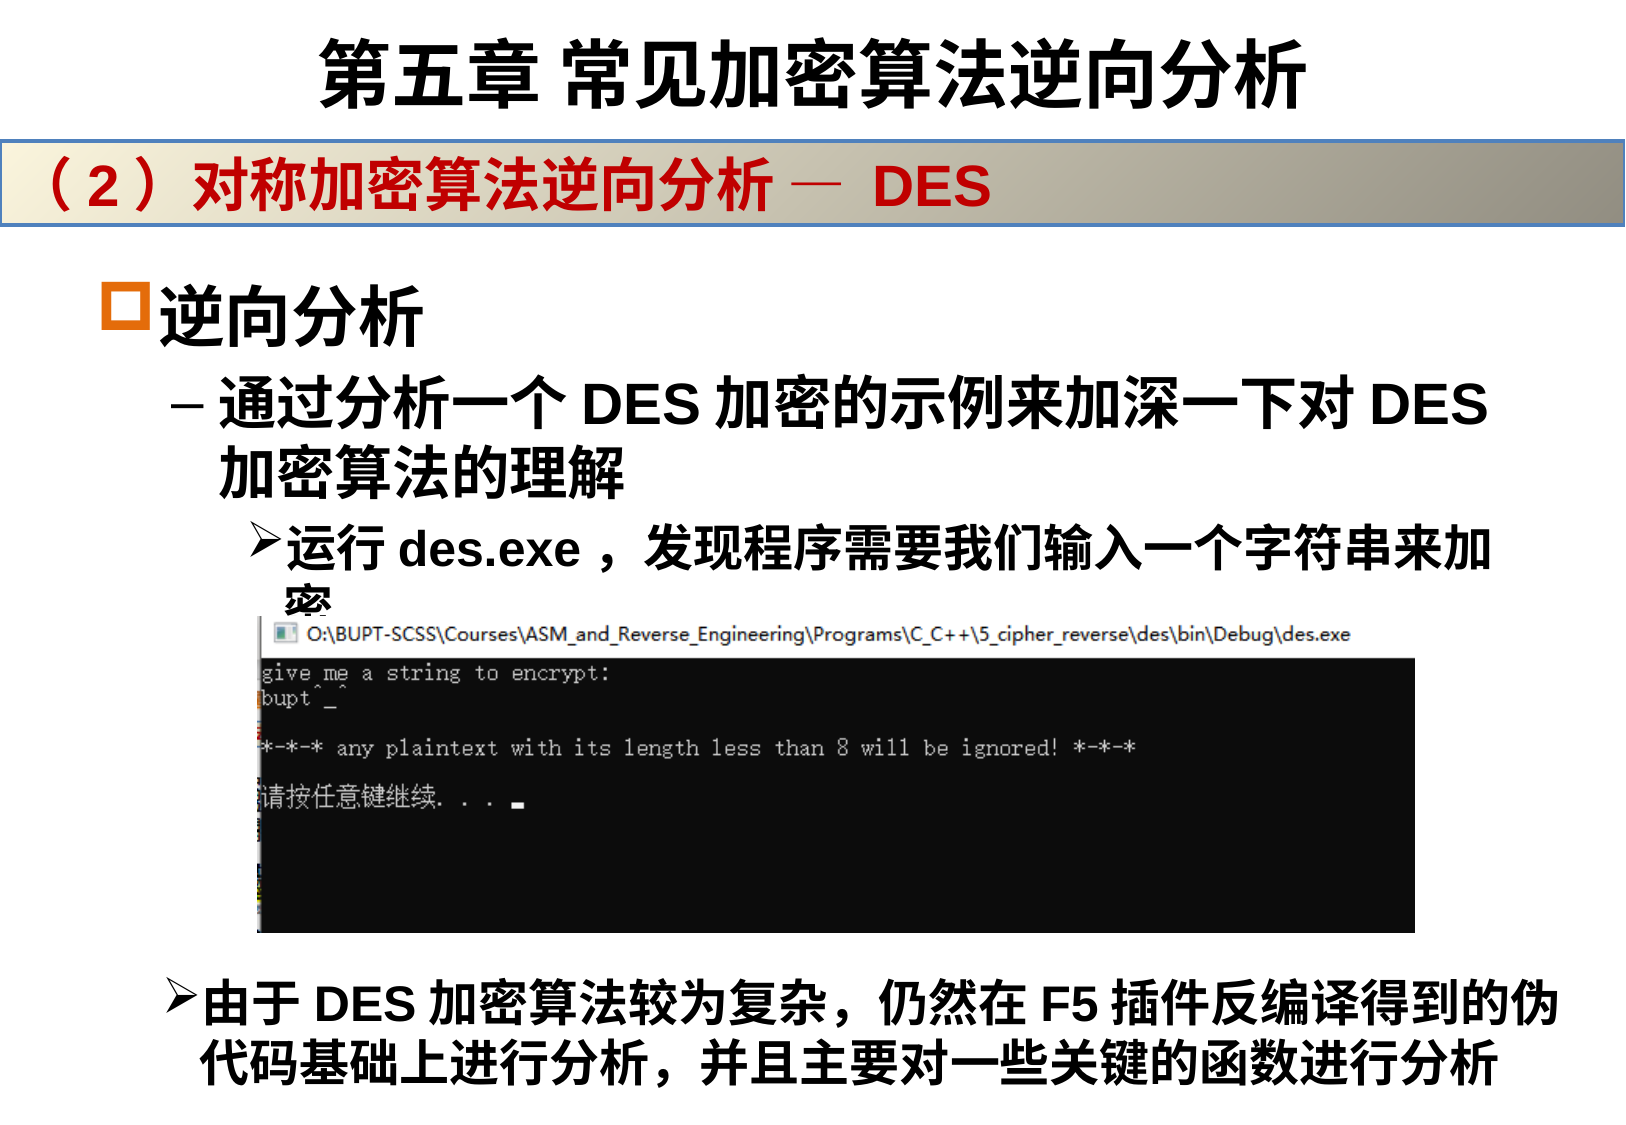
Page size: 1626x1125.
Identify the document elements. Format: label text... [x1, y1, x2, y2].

title 第五章 常见加密算法逆向分析 [81, 19, 1544, 126]
picture [257, 616, 1416, 933]
list 逆向分析 通过分析一个DES加密的示例来加深一下对DES加密算法的理解 运行des.exe，发现程序需要我们输入一个字符串来加密 [81, 267, 1544, 964]
text_box 由于DES加密算法较为复杂，仍然在F5插件反编译得到的伪代码基础上进行分析，并且主要对一些关键的函数进行分析 [0, 964, 1623, 1099]
text_box （2）对称加密算法逆向分析 — DES [0, 139, 1625, 227]
